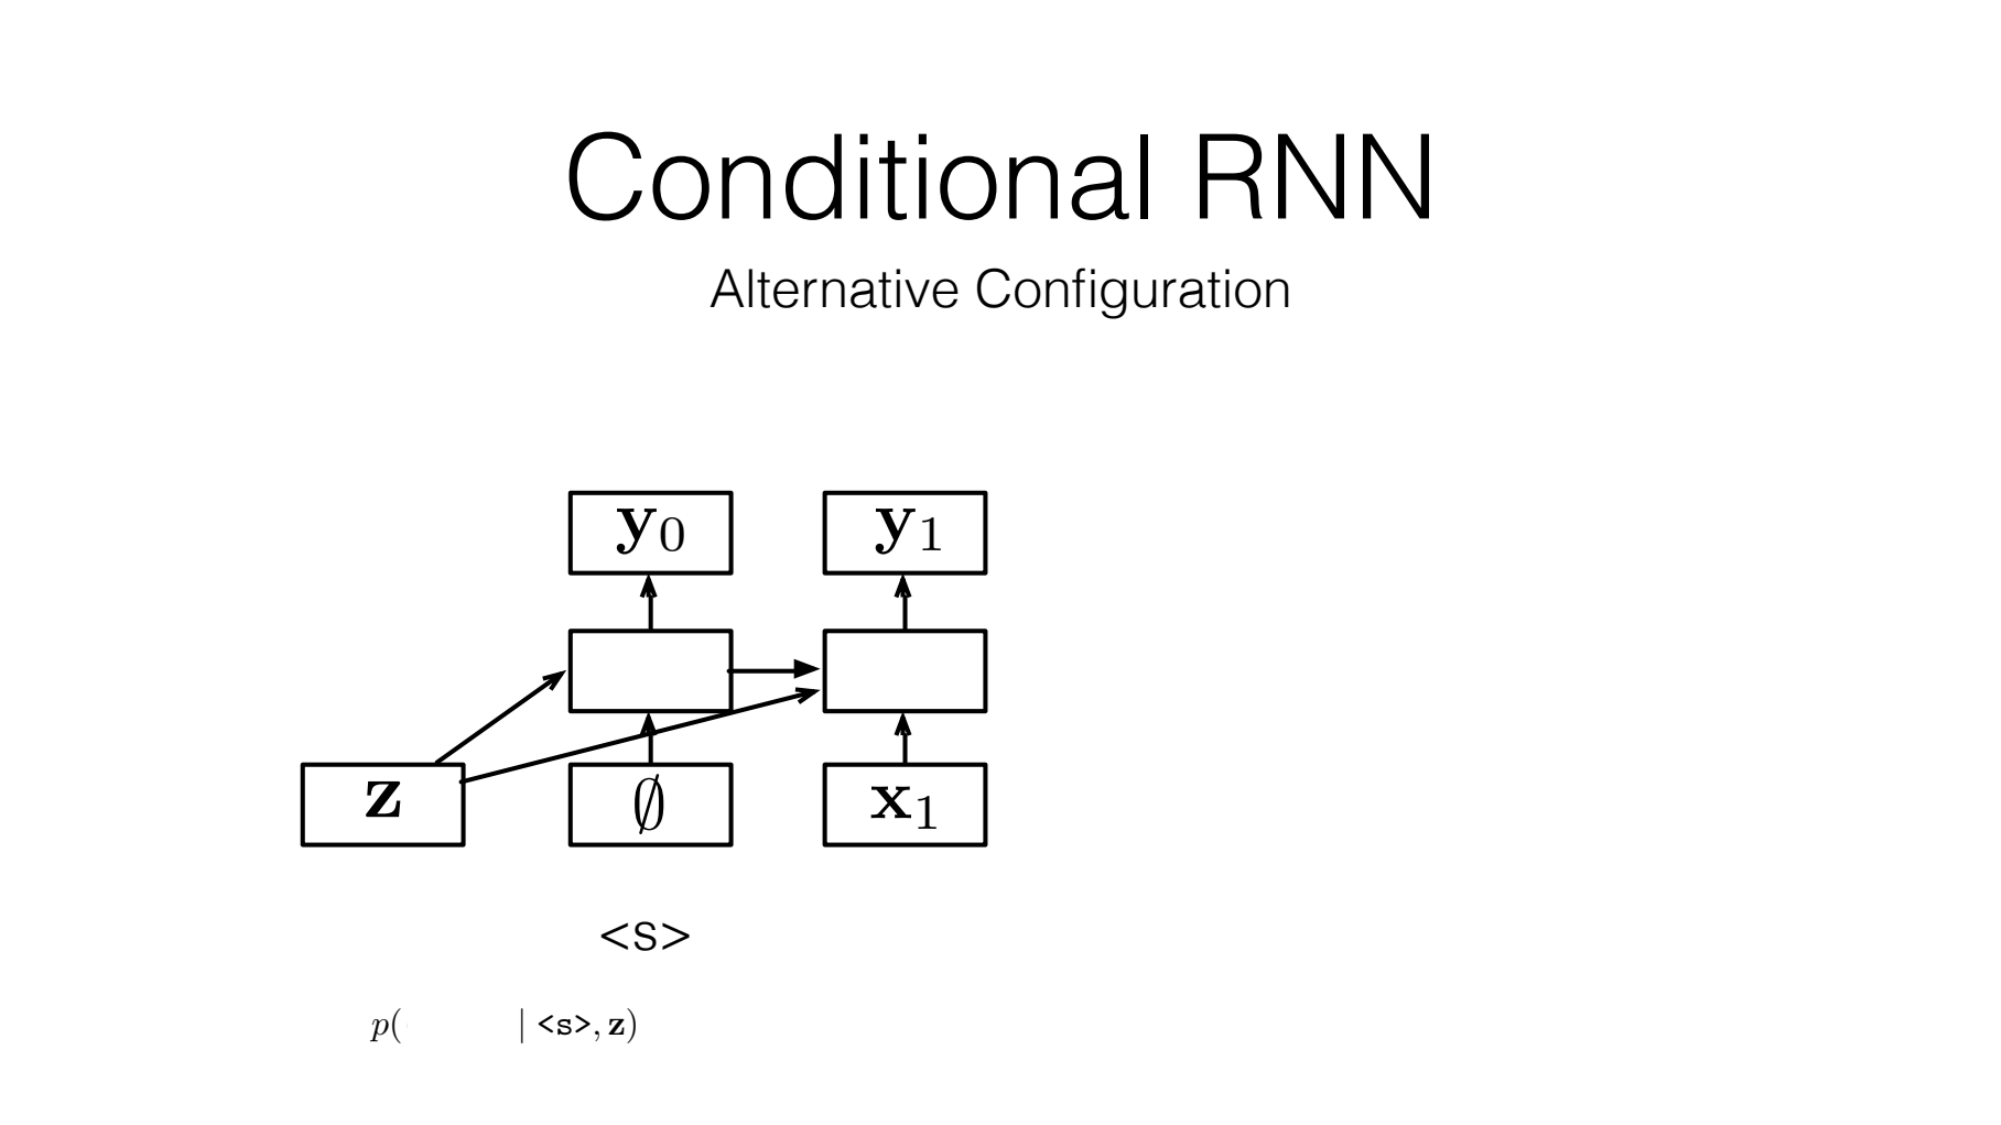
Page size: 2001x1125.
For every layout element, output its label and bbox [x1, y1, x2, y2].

picture [249, 0, 1750, 1125]
